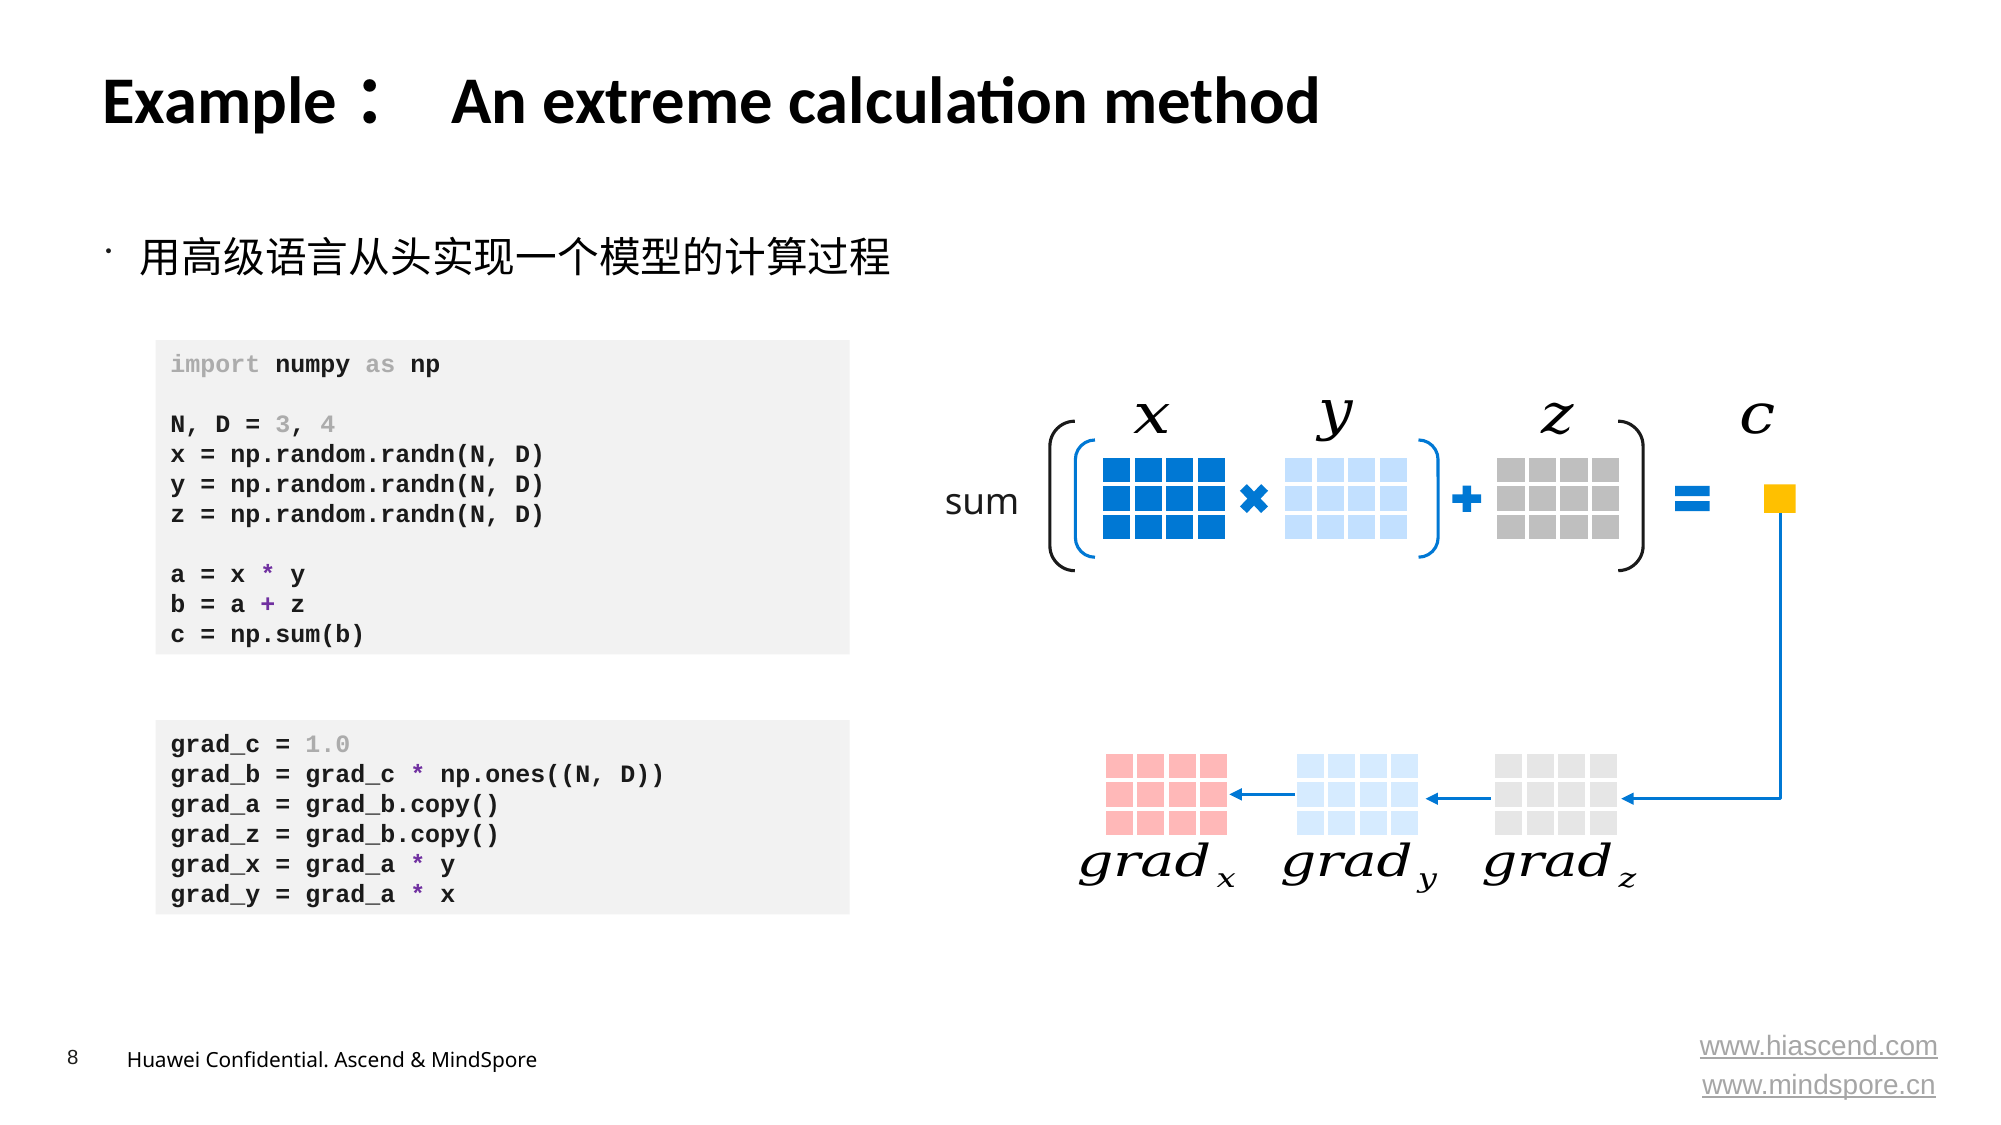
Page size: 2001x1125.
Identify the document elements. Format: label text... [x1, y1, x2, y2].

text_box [1495, 455, 1622, 542]
text_box [1673, 499, 1712, 513]
text_box [1624, 515, 1781, 805]
title Example： An extreme calculation method [102, 56, 1901, 154]
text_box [1294, 751, 1421, 838]
text_box [1673, 484, 1712, 498]
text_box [1282, 455, 1410, 542]
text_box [1103, 751, 1230, 838]
text_box grad_c = 1.0 grad_b = grad_c * np.ones((N, D)) grad_a = grad_b.copy() grad_z = grad_b.copy() grad_x = grad_a * y grad_y = grad_a * x [155, 720, 850, 915]
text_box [1493, 751, 1620, 838]
text_box sum [930, 469, 1035, 529]
text_box [1762, 482, 1798, 515]
text_box import numpy as np N, D = 3, 4 x = np.random.randn(N, D) y = np.random.randn(N, D) z = np.random.randn(N, D) a = x * y b = a + z c = np.sum(b) [155, 340, 850, 655]
list 用高级语言从头实现一个模型的计算过程 [102, 230, 1901, 286]
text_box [1100, 455, 1228, 542]
text_box [1049, 420, 1644, 572]
